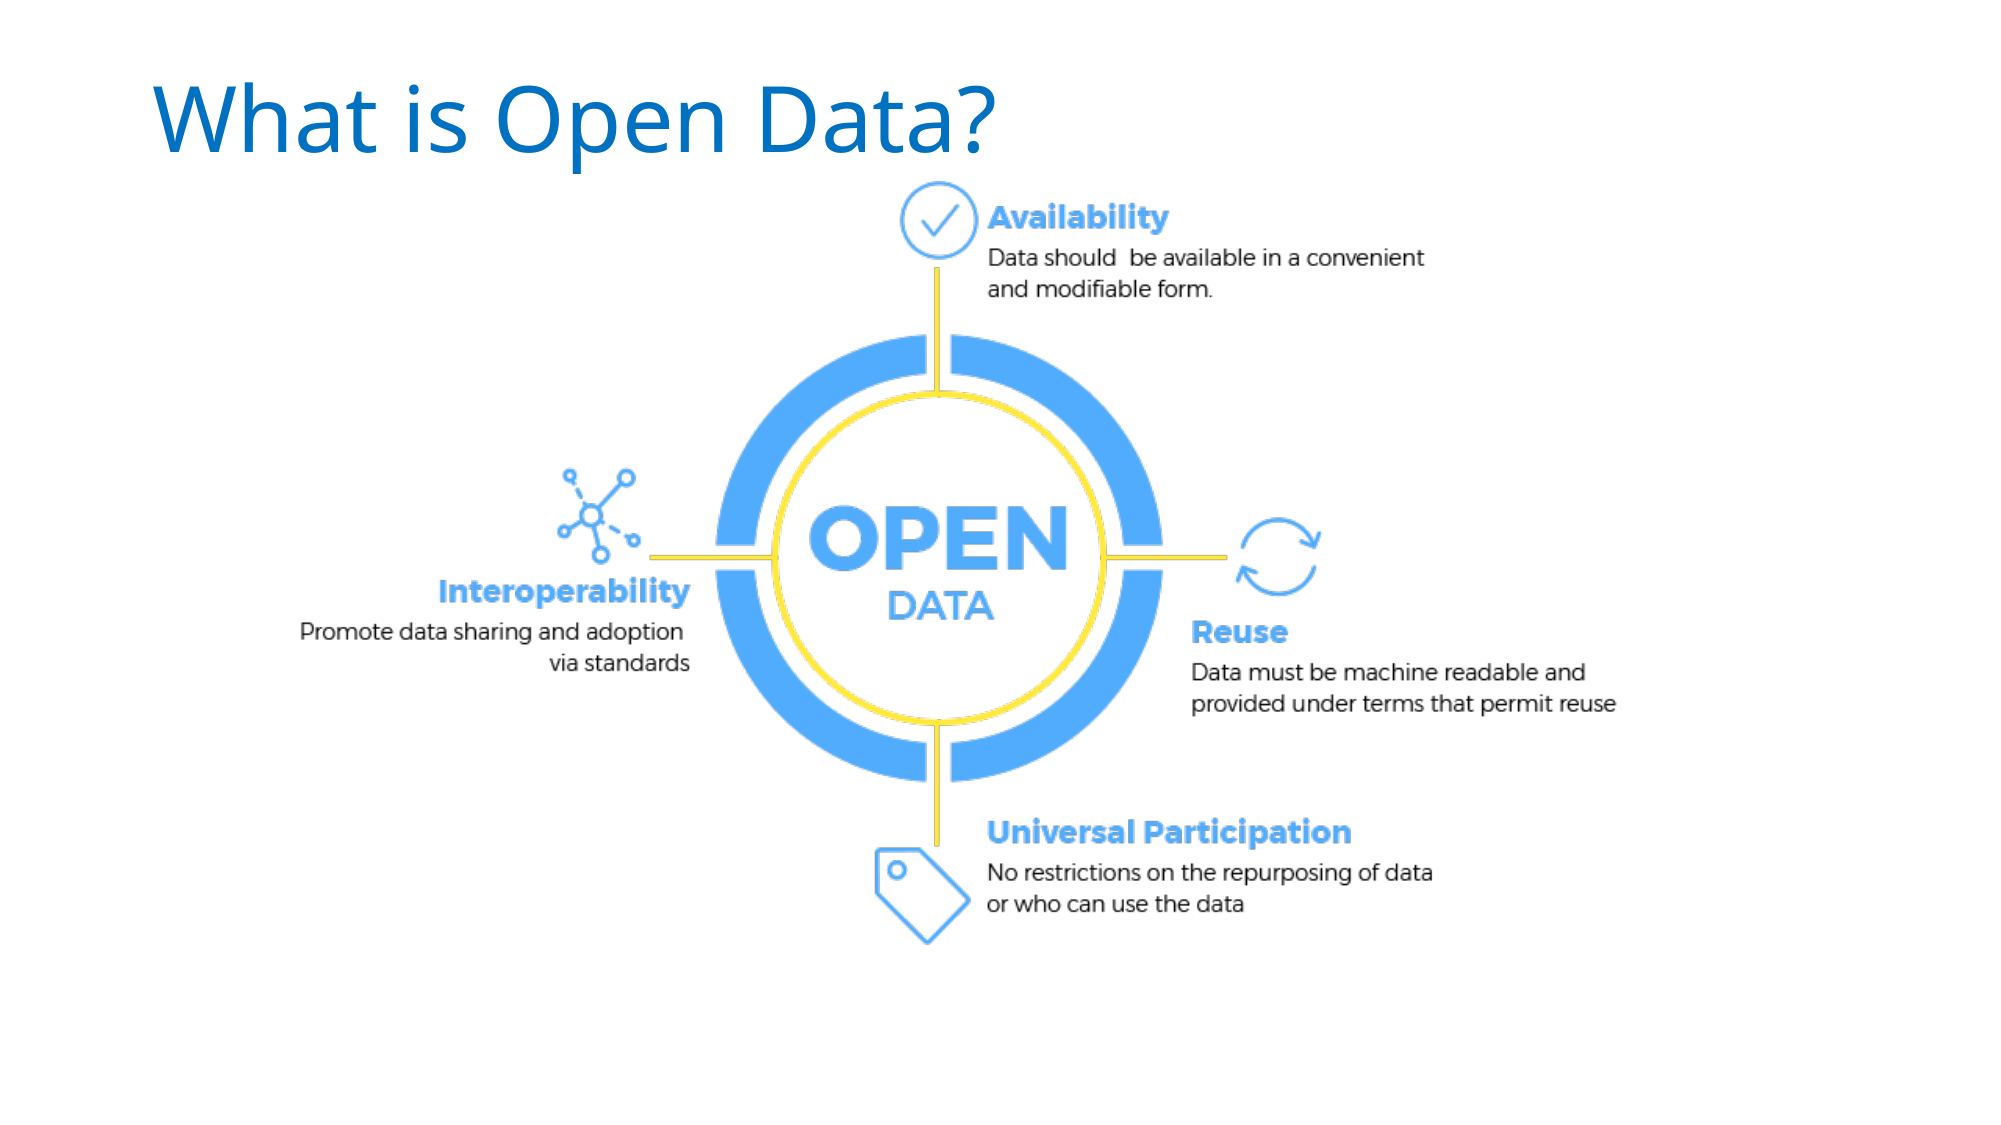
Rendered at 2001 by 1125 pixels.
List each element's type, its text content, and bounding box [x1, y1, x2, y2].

title What is Open Data? [137, 14, 1863, 232]
picture [181, 169, 1748, 956]
